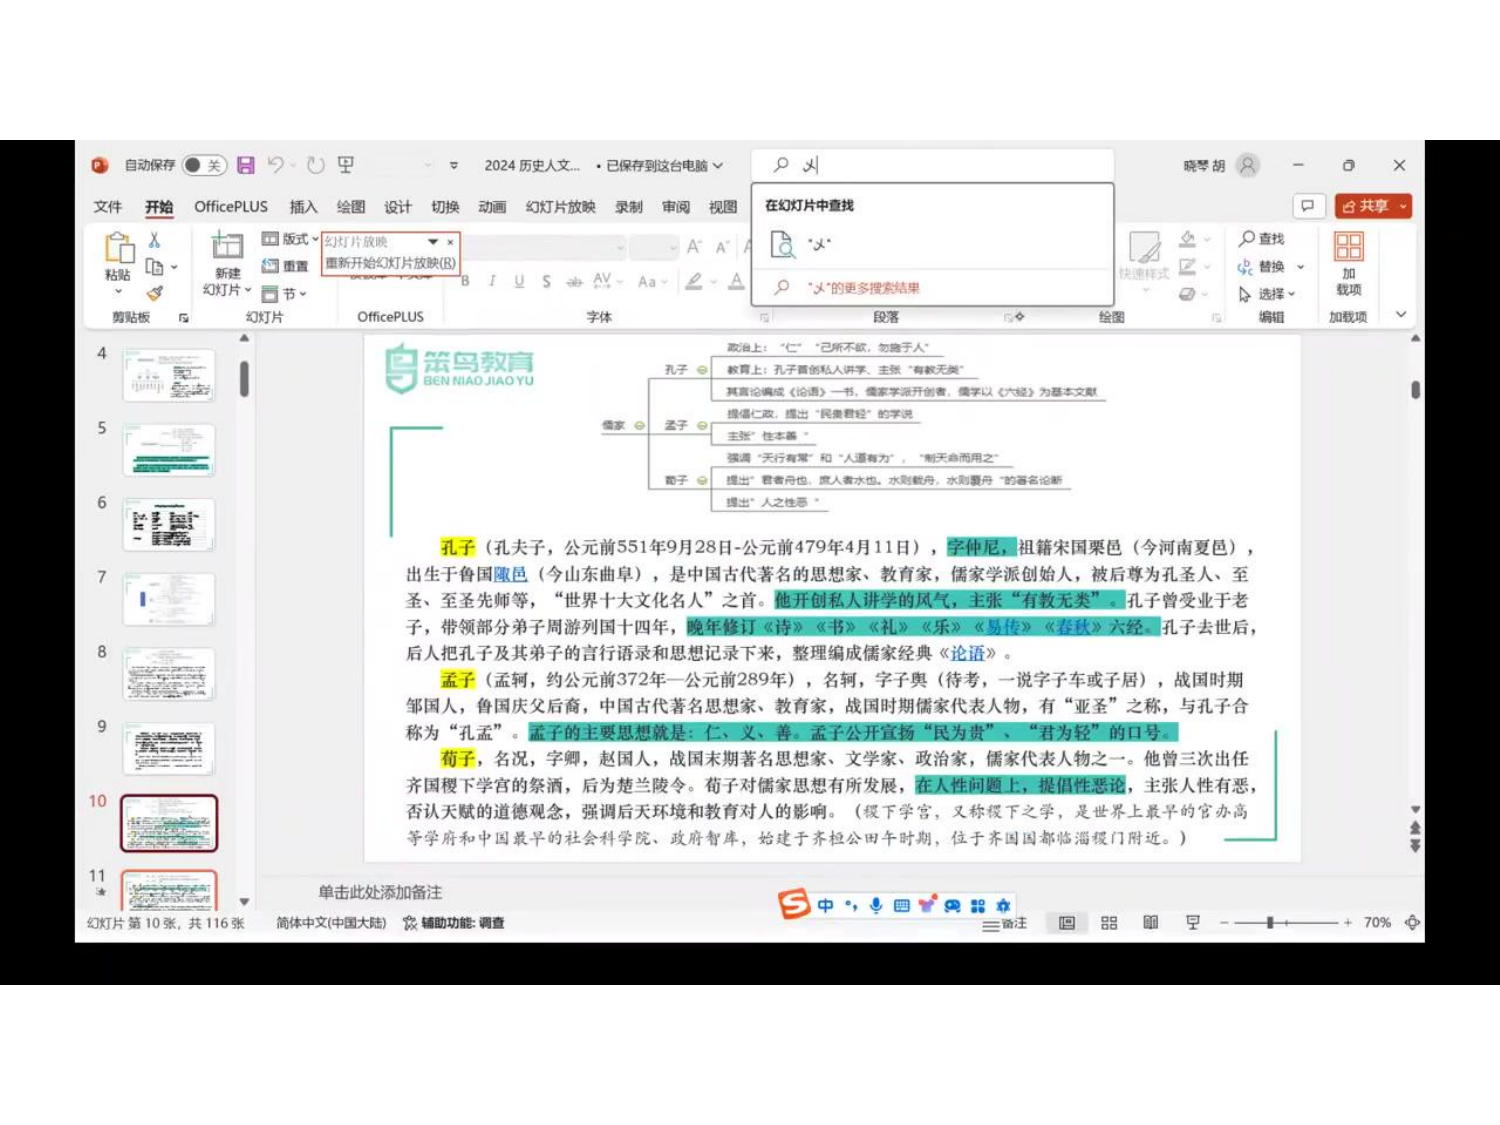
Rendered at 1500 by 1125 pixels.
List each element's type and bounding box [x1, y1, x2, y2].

picture [0, 140, 1500, 985]
